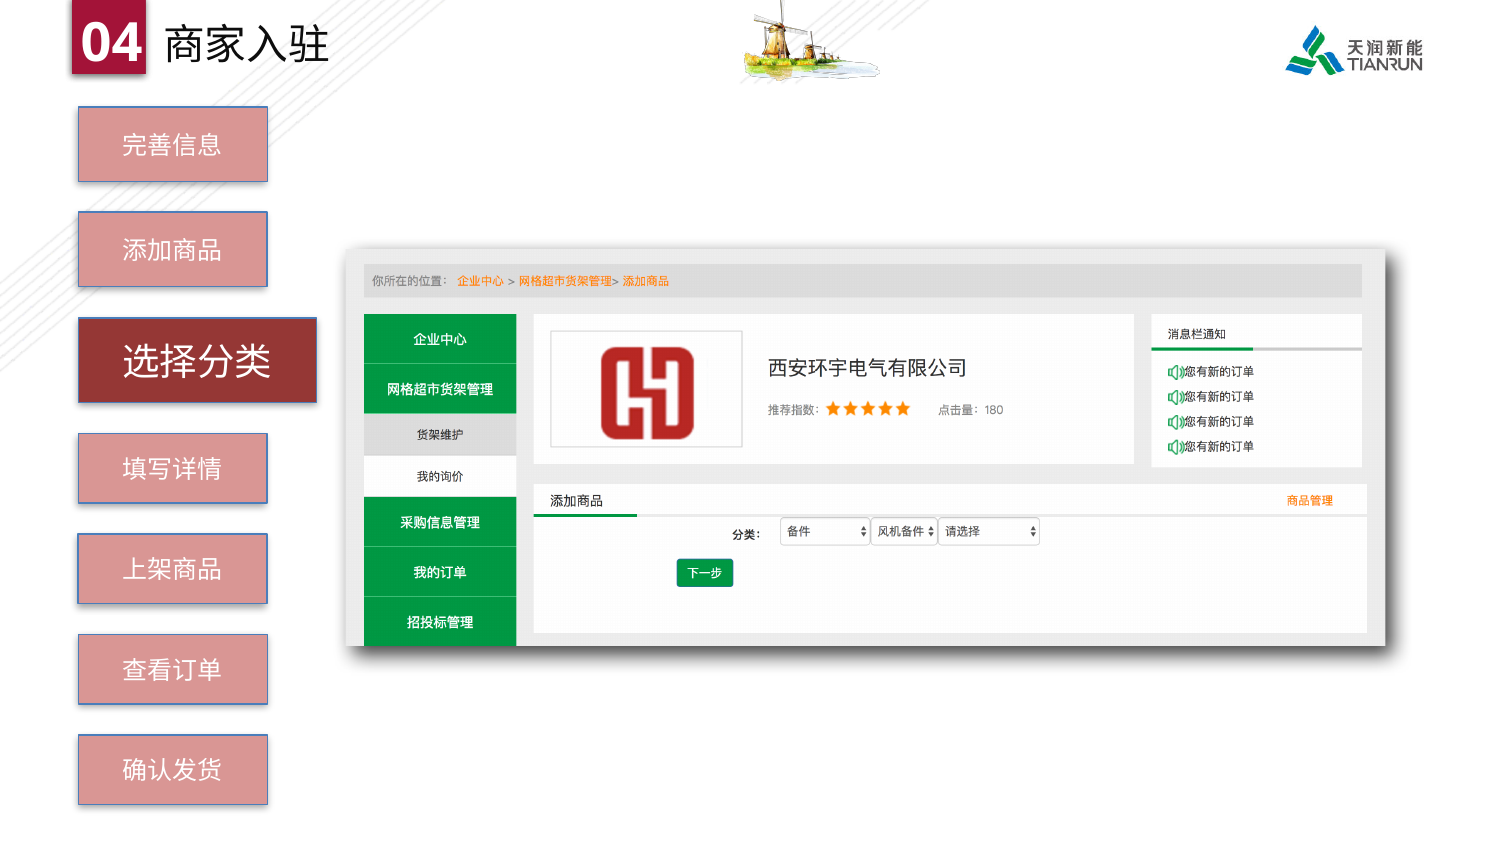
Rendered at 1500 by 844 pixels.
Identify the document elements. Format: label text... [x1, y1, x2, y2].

text_box 确认发货 [78, 734, 268, 805]
text_box 填写详情 [78, 433, 268, 504]
text_box 选择分类 [78, 317, 317, 403]
text_box 查看订单 [78, 634, 268, 705]
picture [741, 0, 881, 82]
picture [345, 249, 1386, 646]
text_box 04 [65, 0, 158, 80]
picture [1282, 21, 1424, 77]
text_box 完善信息 [78, 106, 268, 182]
text_box 添加商品 [78, 211, 268, 287]
text_box 商家入驻 [148, 10, 346, 76]
text_box 上架商品 [77, 533, 268, 604]
